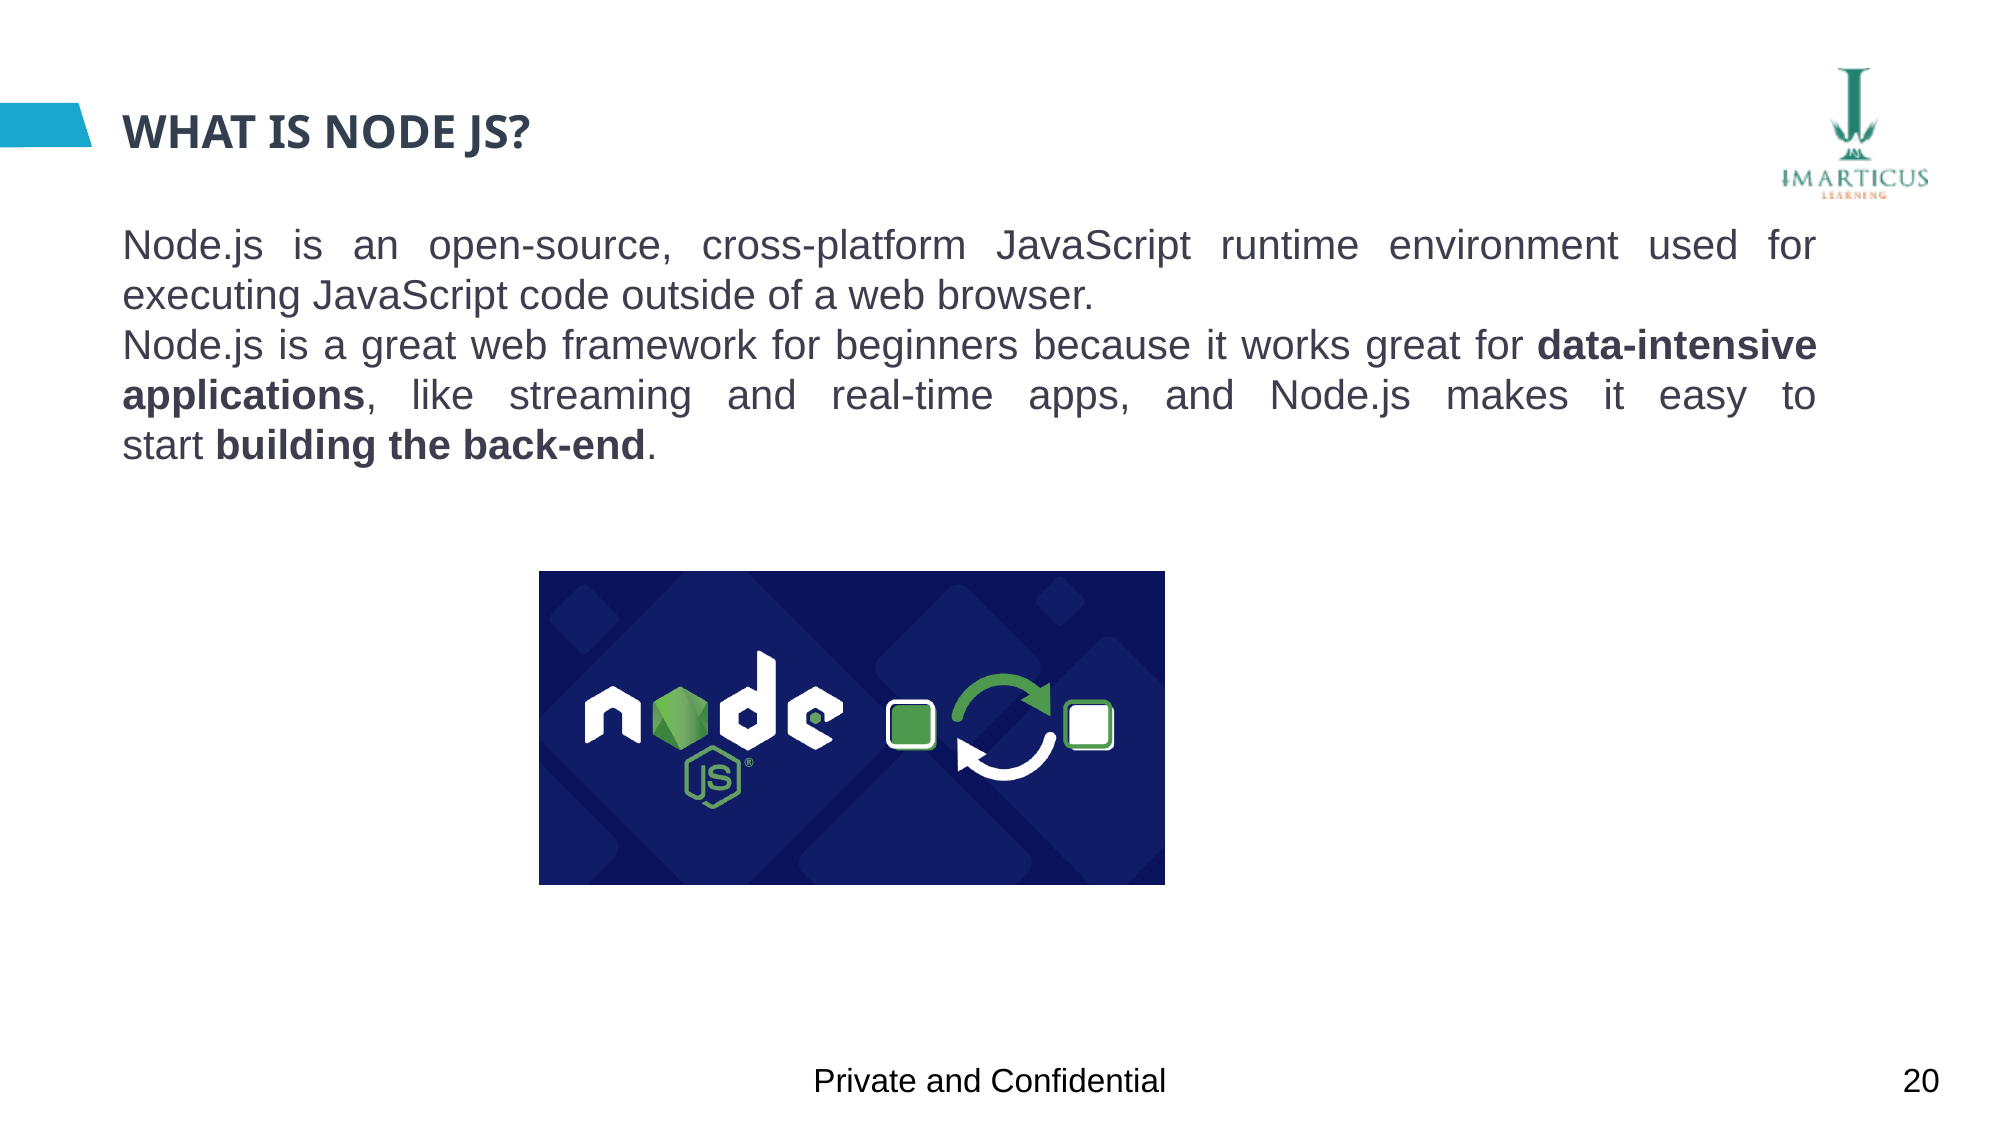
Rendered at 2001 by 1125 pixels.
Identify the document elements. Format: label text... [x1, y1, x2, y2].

text_box Node.js is an open-source, cross-platform JavaScript runtime environment used for executing JavaScript code outside of a web browser. Node.js is a great web framework for beginners because it works great for data-intensive applications, like streaming and real-time apps, and Node.js makes it easy to start building the back-end. [107, 210, 1833, 476]
title WHAT IS NODE JS? [107, 81, 1833, 187]
picture [1781, 68, 1928, 199]
picture [539, 571, 1165, 885]
text_box [42, 30, 1896, 148]
